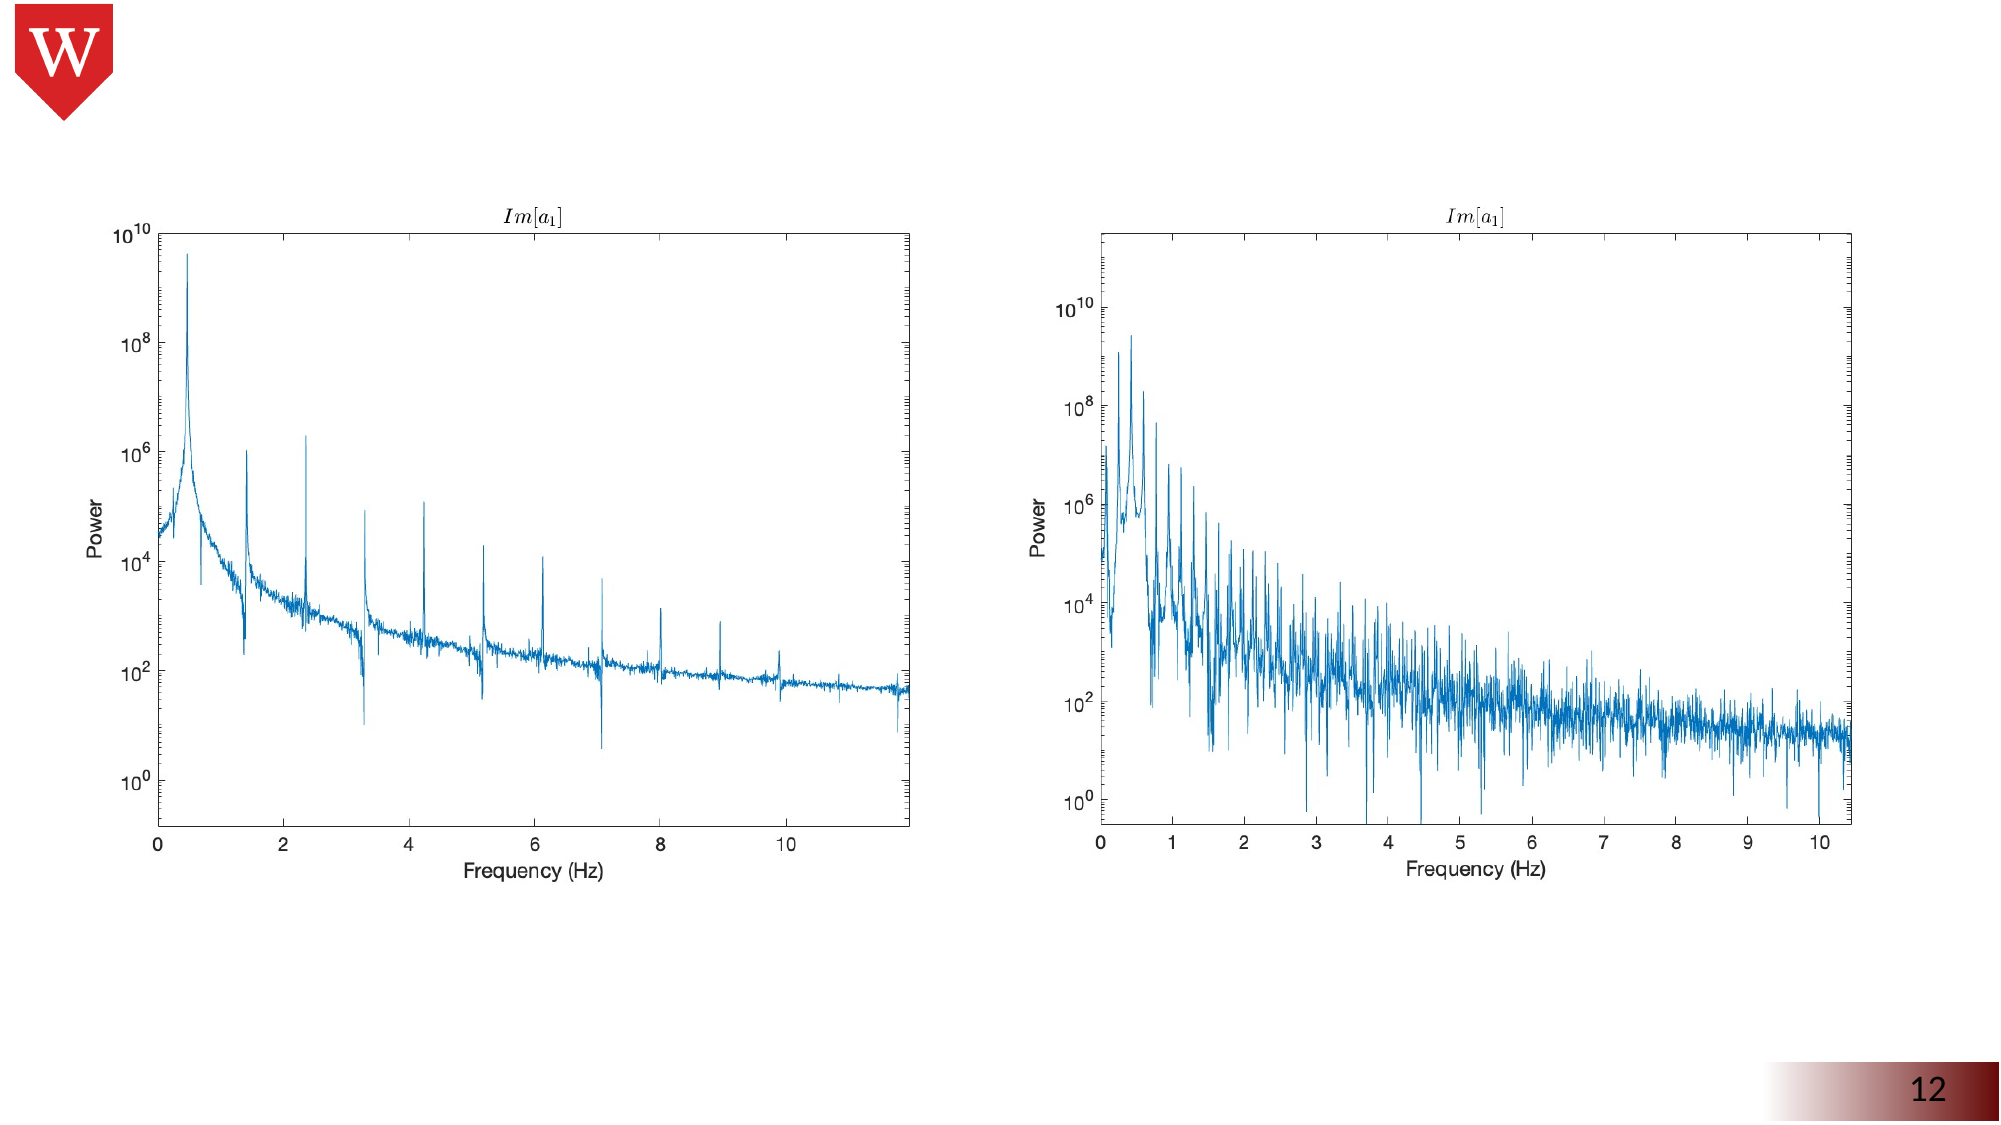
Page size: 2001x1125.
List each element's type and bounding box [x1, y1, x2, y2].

list [31, 178, 1000, 905]
picture [0, 0, 137, 133]
picture [974, 178, 1942, 903]
